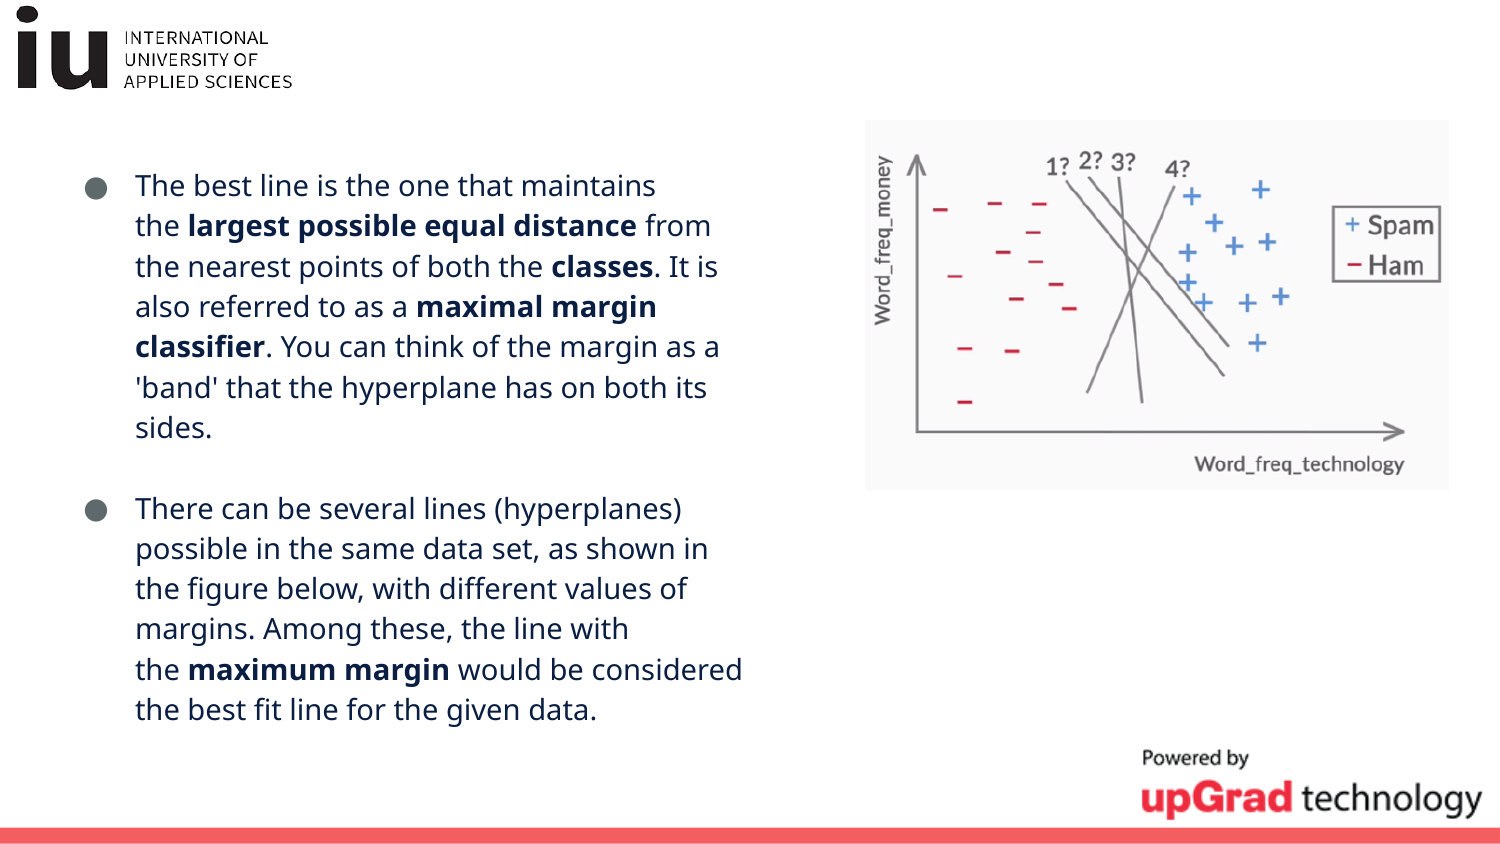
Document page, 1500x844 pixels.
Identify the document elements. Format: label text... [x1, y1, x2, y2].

list The best line is the one that maintains the largest possible equal distance from the nearest points of both the classes. It is also referred to as a maximal margin classifier. You can think of the margin as a 'band' that the hyperplane has on both its sides. There can be several lines (hyperplanes) possible in the same data set, as shown in the figure below, with different values of margins. Among these, the line with the maximum margin would be considered the best fit line for the given data. [51, 146, 763, 750]
picture [12, 0, 296, 122]
picture [864, 120, 1450, 490]
picture [1124, 718, 1500, 844]
